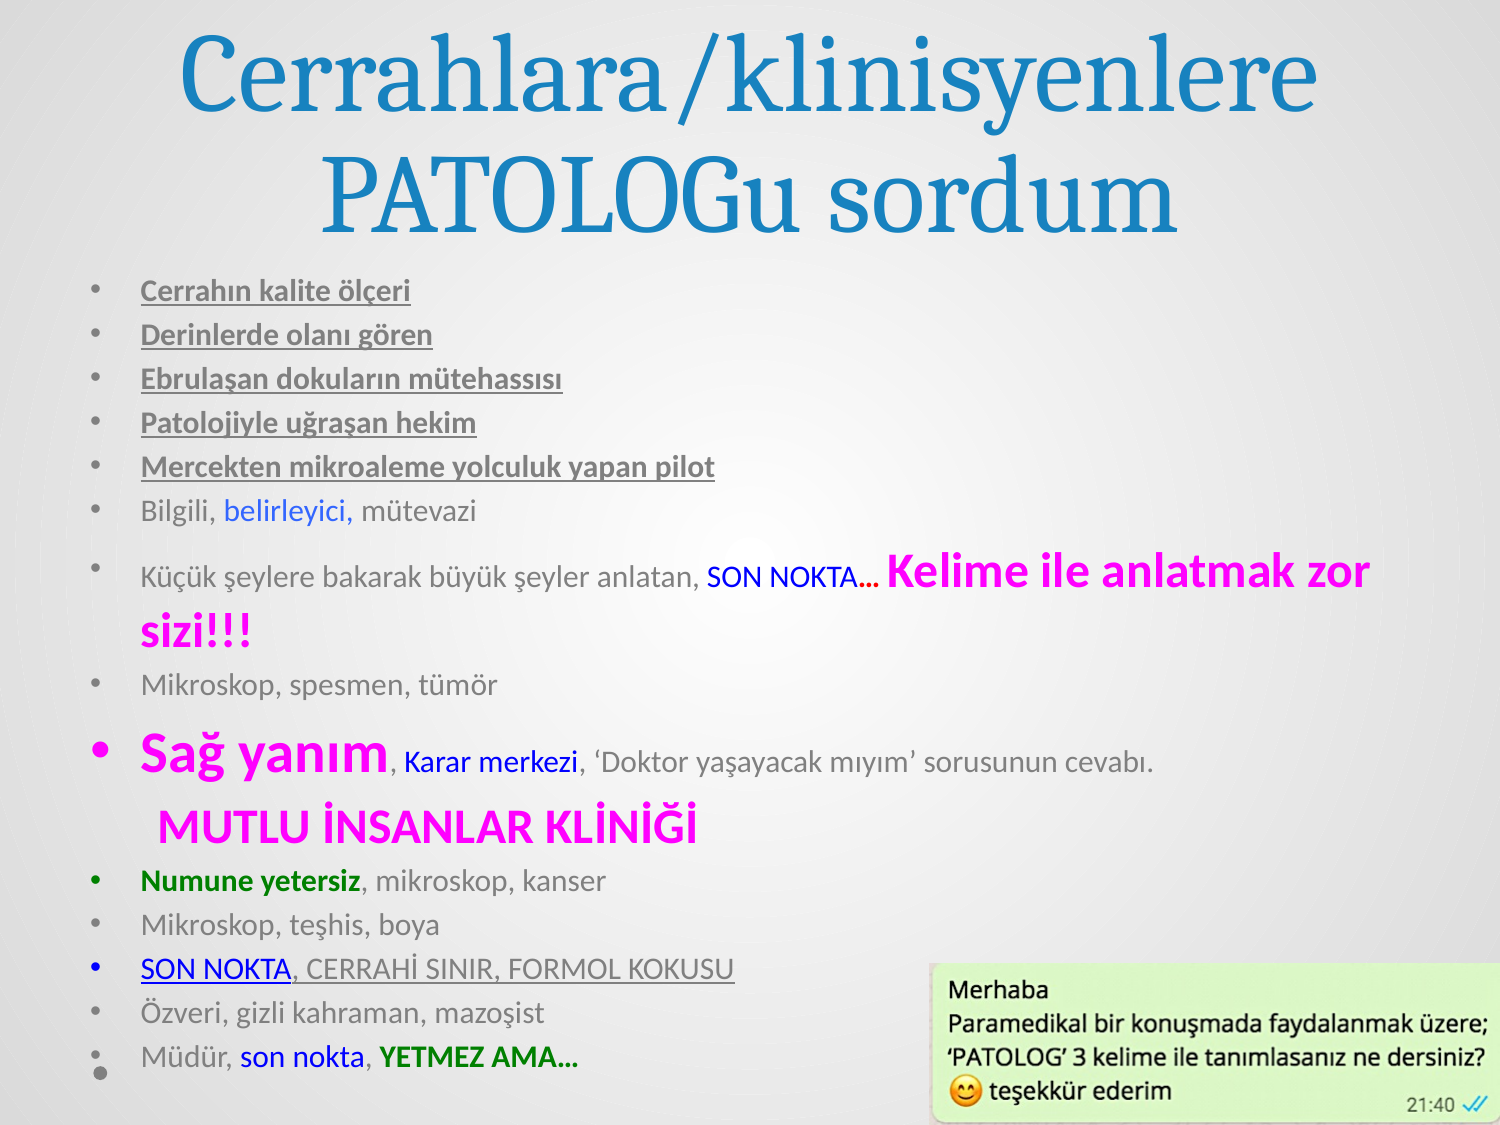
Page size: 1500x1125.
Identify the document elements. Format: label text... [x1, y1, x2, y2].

title Cerrahlara/klinisyenlere PATOLOGu sordum [75, 0, 1425, 262]
picture [929, 963, 1500, 1125]
list Cerrahın kalite ölçeri Derinlerde olanı gören Ebrulaşan dokuların mütehassısı Patolojiyle uğraşan hekim Mercekten mikroaleme yolculuk yapan pilot Bilgili, belirleyici, mütevazi Küçük şeylere bakarak büyük şeyler anlatan, SON NOKTA… Kelime ile anlatmak zor sizi!!! Mikroskop, spesmen, tümör Sağ yanım, Karar merkezi, ‘Doktor yaşayacak mıyım’ sorusunun cevabı. MUTLU İNSANLAR KLİNİĞİ Numune yetersiz, mikroskop, kanser Mikroskop, teşhis, boya SON NOKTA, CERRAHİ SINIR, FORMOL KOKUSU Özveri, gizli kahraman, mazoşist Müdür, son nokta, YETMEZ AMA… [75, 262, 1472, 1082]
